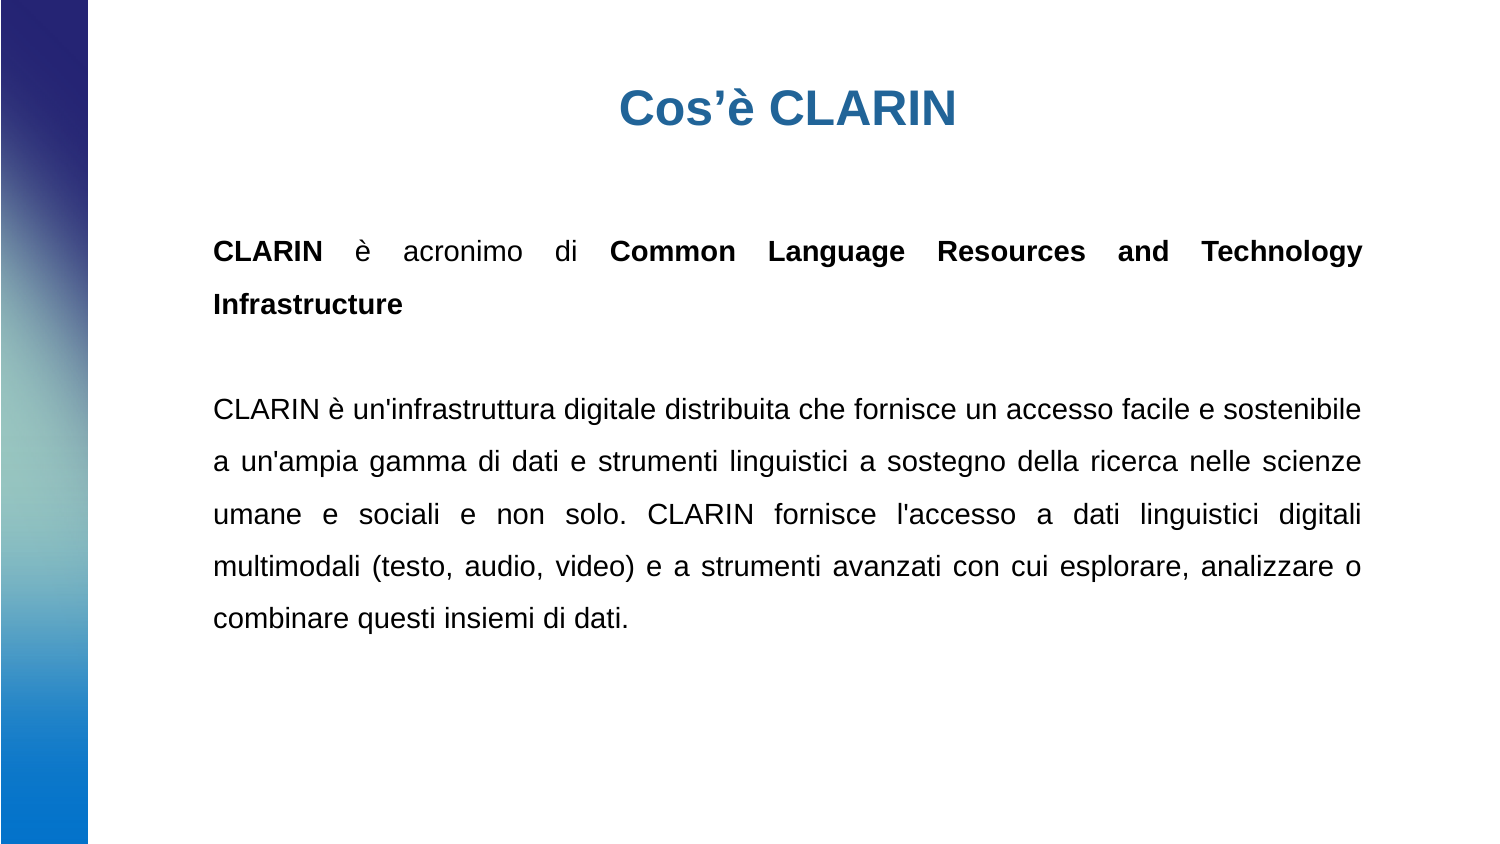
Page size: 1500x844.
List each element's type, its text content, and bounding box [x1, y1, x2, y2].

picture [1, 0, 89, 844]
text_box CLARIN è acronimo di Common Language Resources and Technology Infrastructure CLARIN è un'infrastruttura digitale distribuita che fornisce un accesso facile e sostenibile a un'ampia gamma di dati e strumenti linguistici a sostegno della ricerca nelle scienze umane e sociali e non solo. CLARIN fornisce l'accesso a dati linguistici digitali multimodali (testo, audio, video) e a strumenti avanzati con cui esplorare, analizzare o combinare questi insiemi di dati. [198, 200, 1379, 657]
title Cos’è CLARIN [214, 51, 1362, 162]
